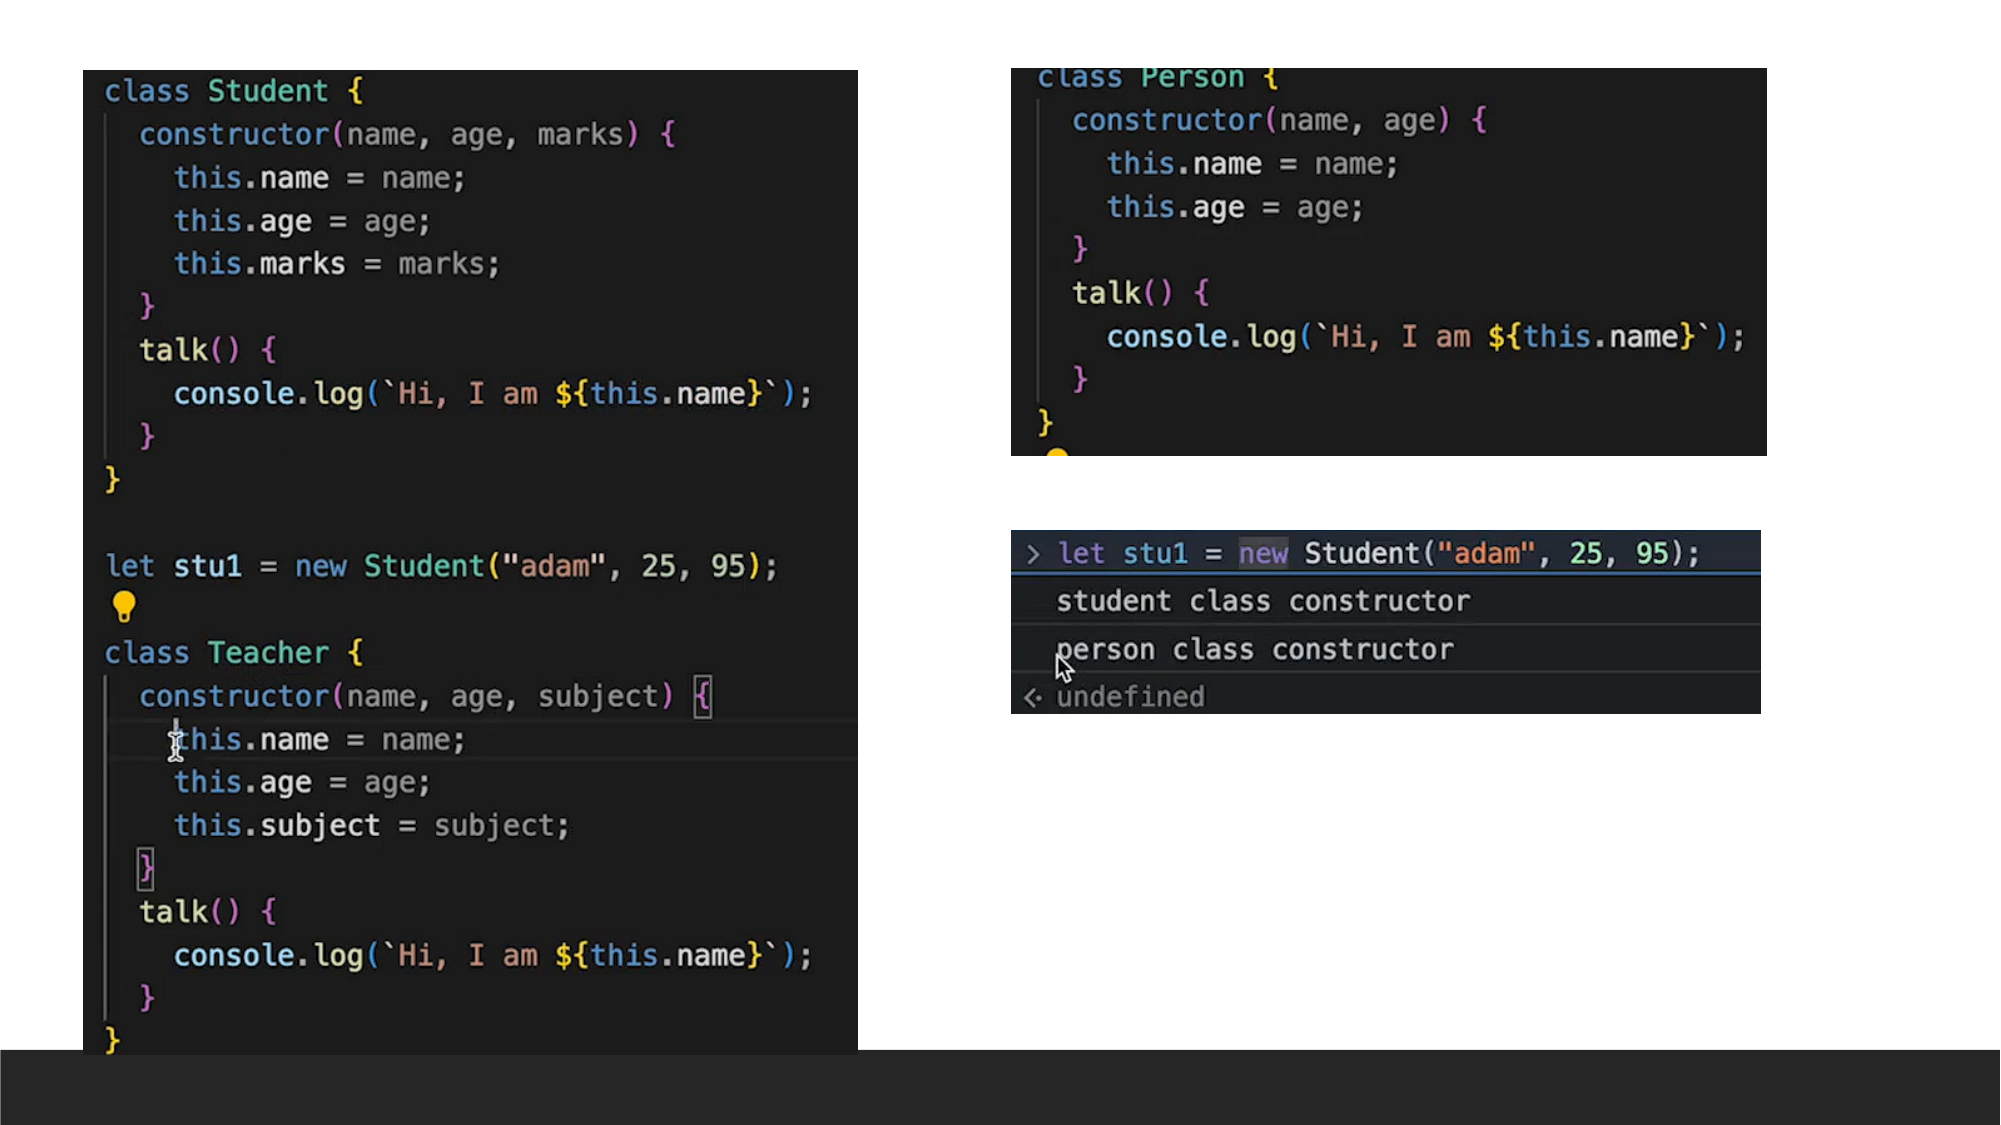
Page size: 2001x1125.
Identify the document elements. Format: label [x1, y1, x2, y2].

picture [1010, 68, 1767, 456]
picture [82, 69, 858, 1055]
picture [1010, 529, 1761, 715]
